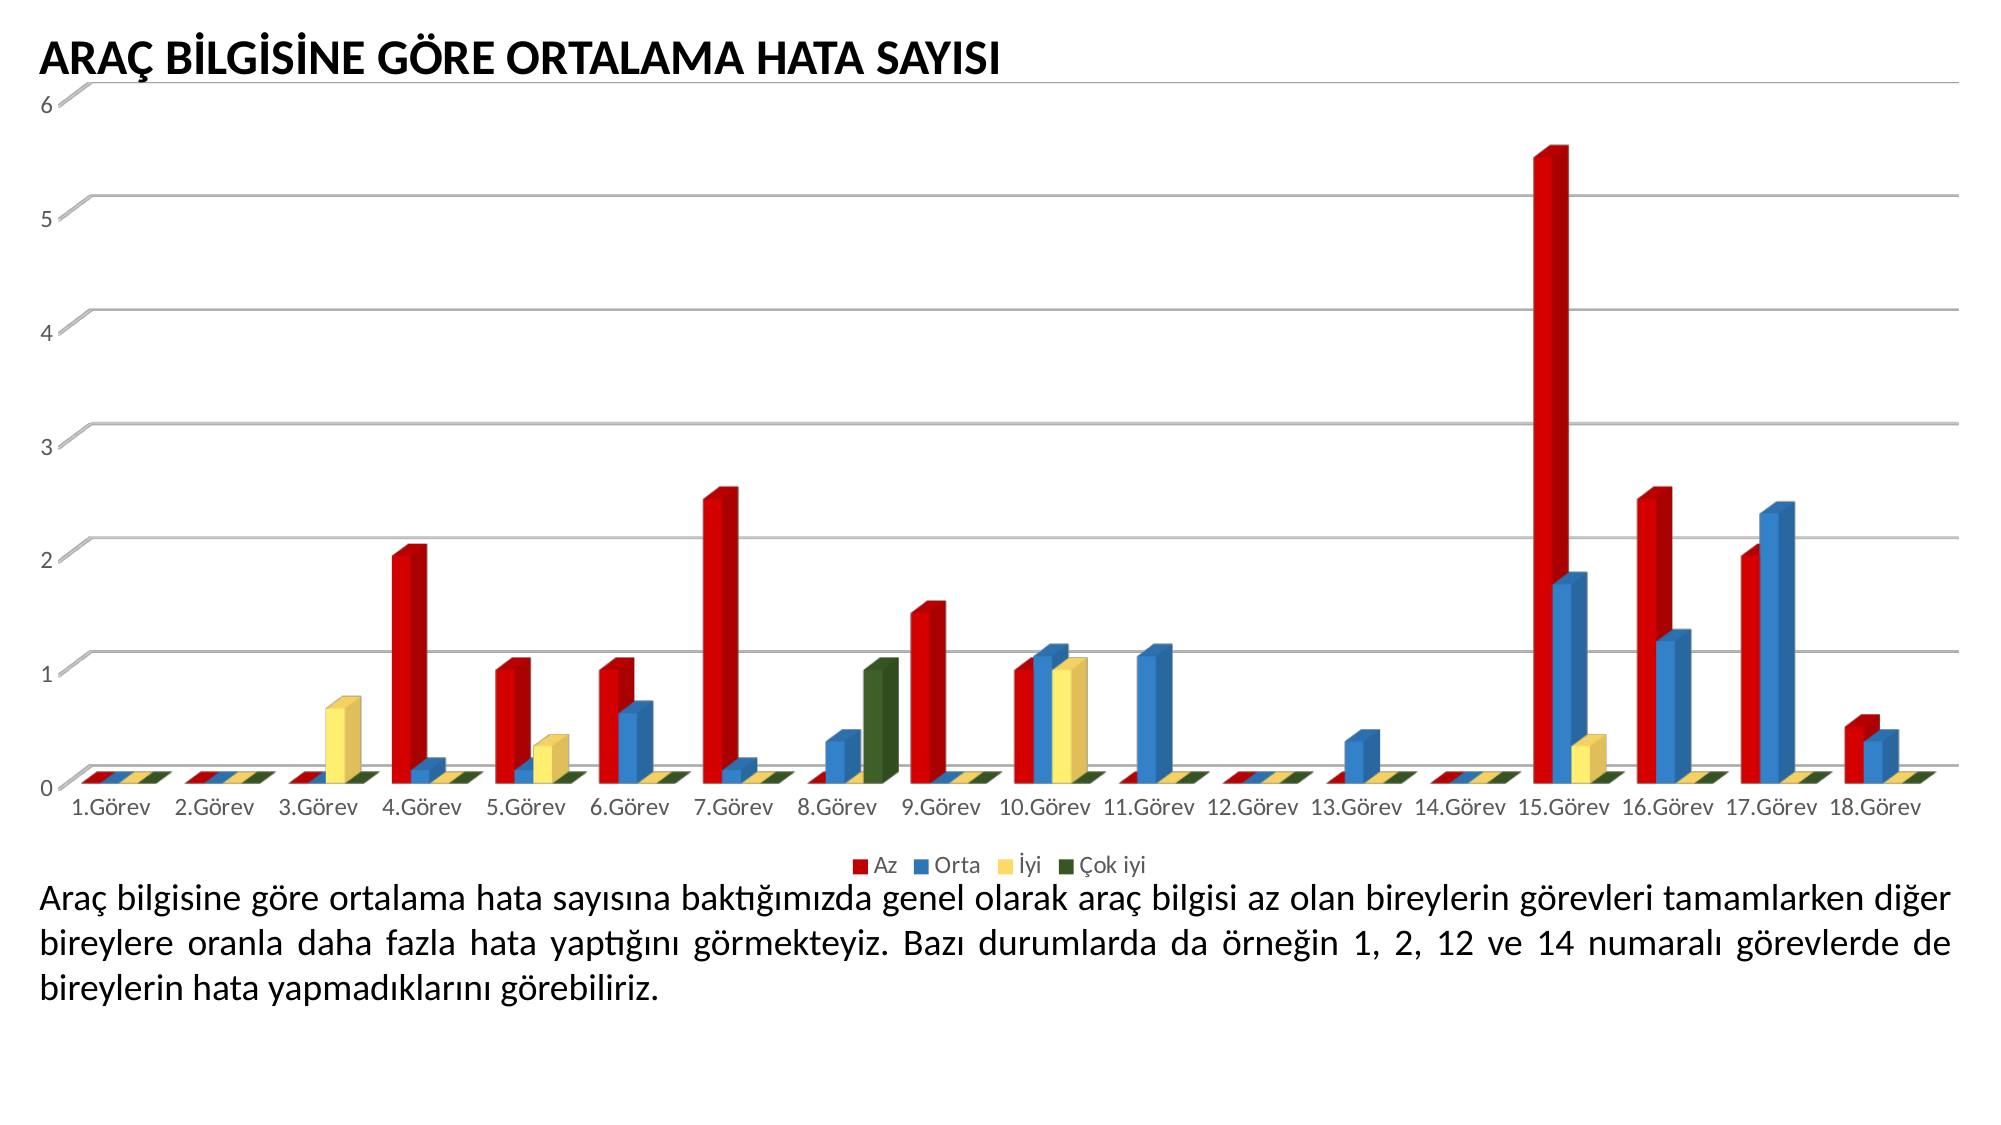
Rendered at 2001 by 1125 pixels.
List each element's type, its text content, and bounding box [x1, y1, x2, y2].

chart [0, 66, 2000, 886]
text_box ARAÇ BİLGİSİNE GÖRE ORTALAMA HATA SAYISI [24, 17, 1176, 66]
text_box Araç bilgisine göre ortalama hata sayısına baktığımızda genel olarak araç bilgisi az olan bireylerin görevleri tamamlarken diğer bireylere oranla daha fazla hata yaptığını görmekteyiz. Bazı durumlarda da örneğin 1, 2, 12 ve 14 numaralı görevlerde de bireylerin hata yapmadıklarını görebiliriz. [24, 886, 1969, 1016]
